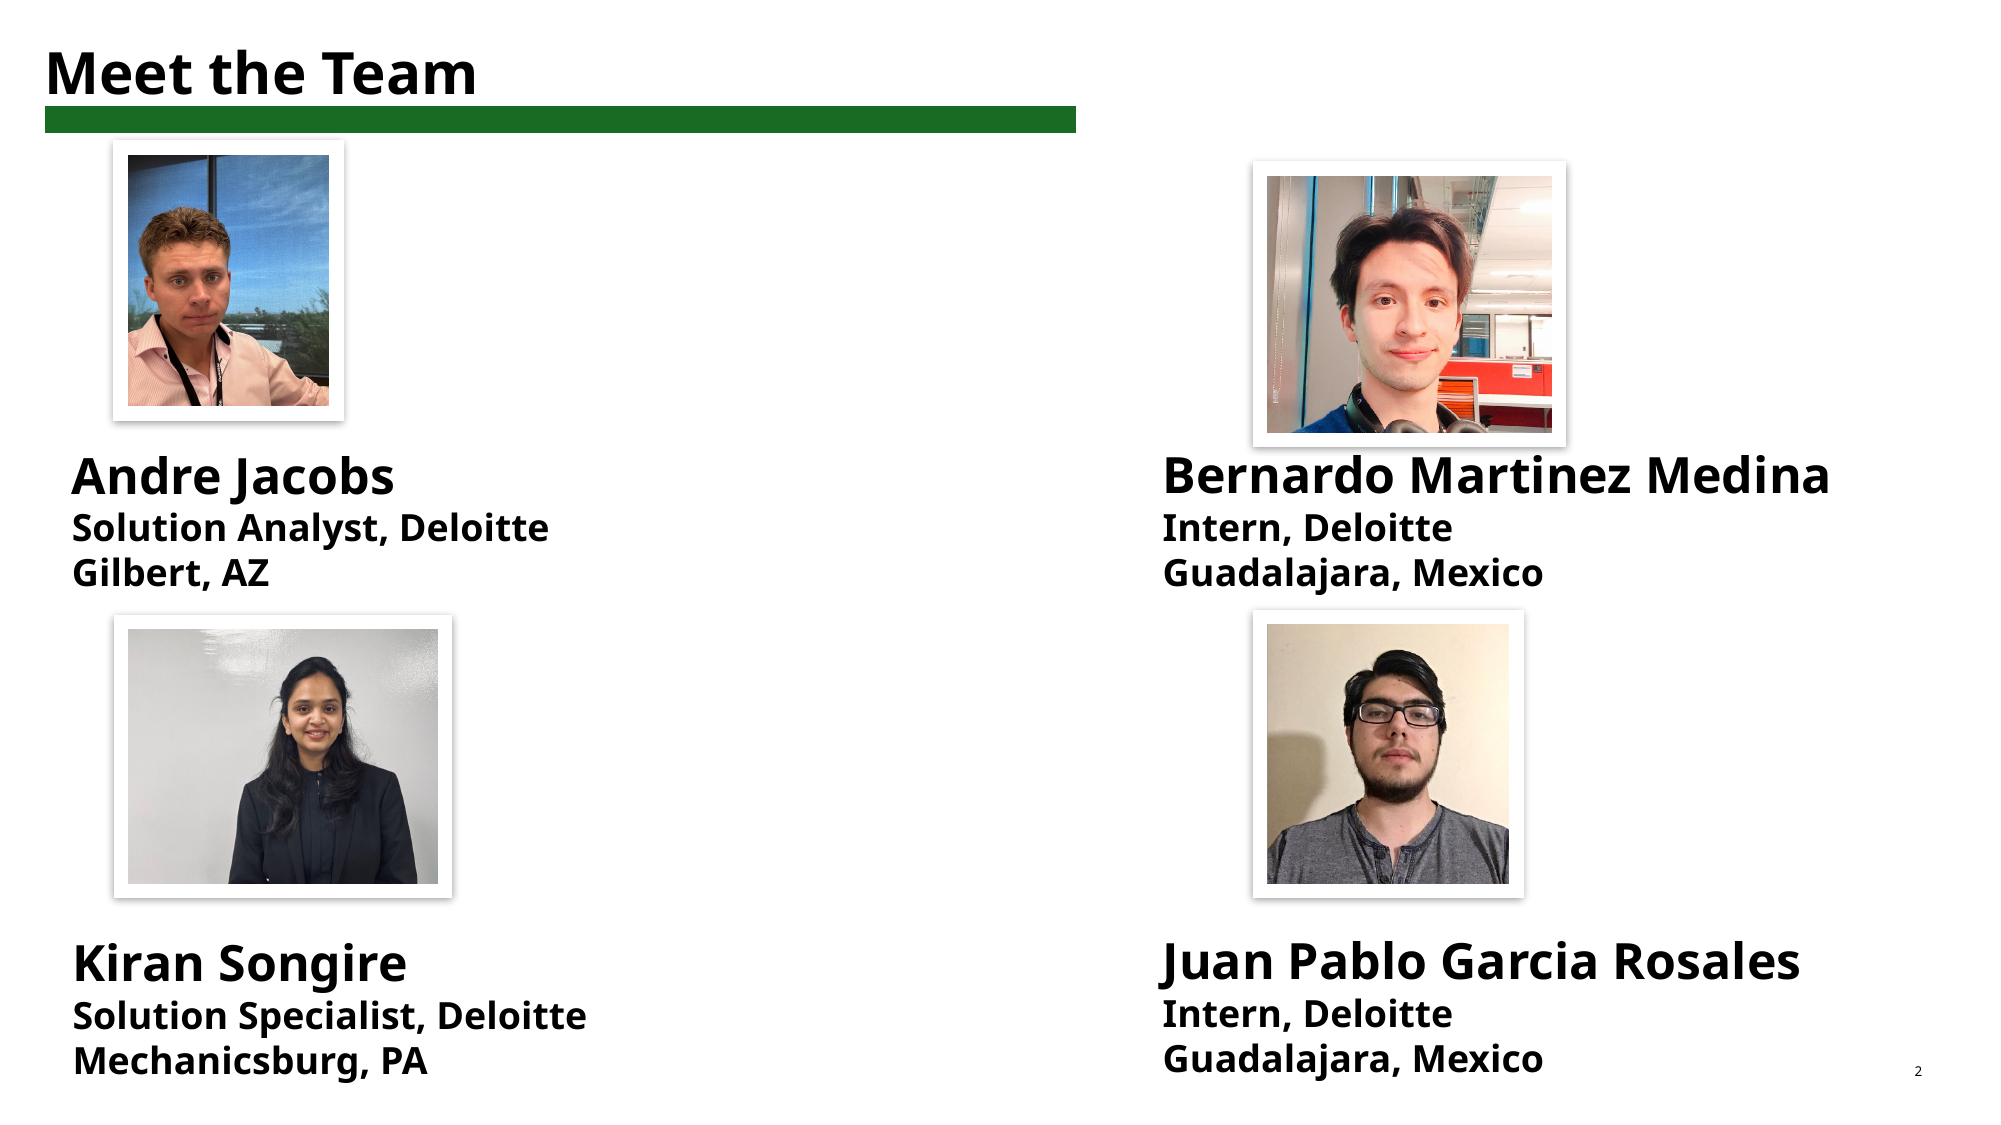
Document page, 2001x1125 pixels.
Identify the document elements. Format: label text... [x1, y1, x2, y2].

title Meet the Team [44, 44, 1913, 104]
picture [1266, 623, 1510, 885]
picture [1266, 175, 1553, 434]
text_box Bernardo Martinez Medina Intern, Deloitte Guadalajara, Mexico [1147, 436, 2000, 602]
picture [127, 628, 439, 885]
text_box Juan Pablo Garcia Rosales Intern, Deloitte Guadalajara, Mexico [1147, 862, 1959, 1088]
picture [127, 154, 330, 407]
text_box Andre Jacobs Solution Analyst, Deloitte Gilbert, AZ [56, 436, 818, 602]
text_box Kiran Songire Solution Specialist, Deloitte Mechanicsburg, PA [57, 924, 690, 1090]
